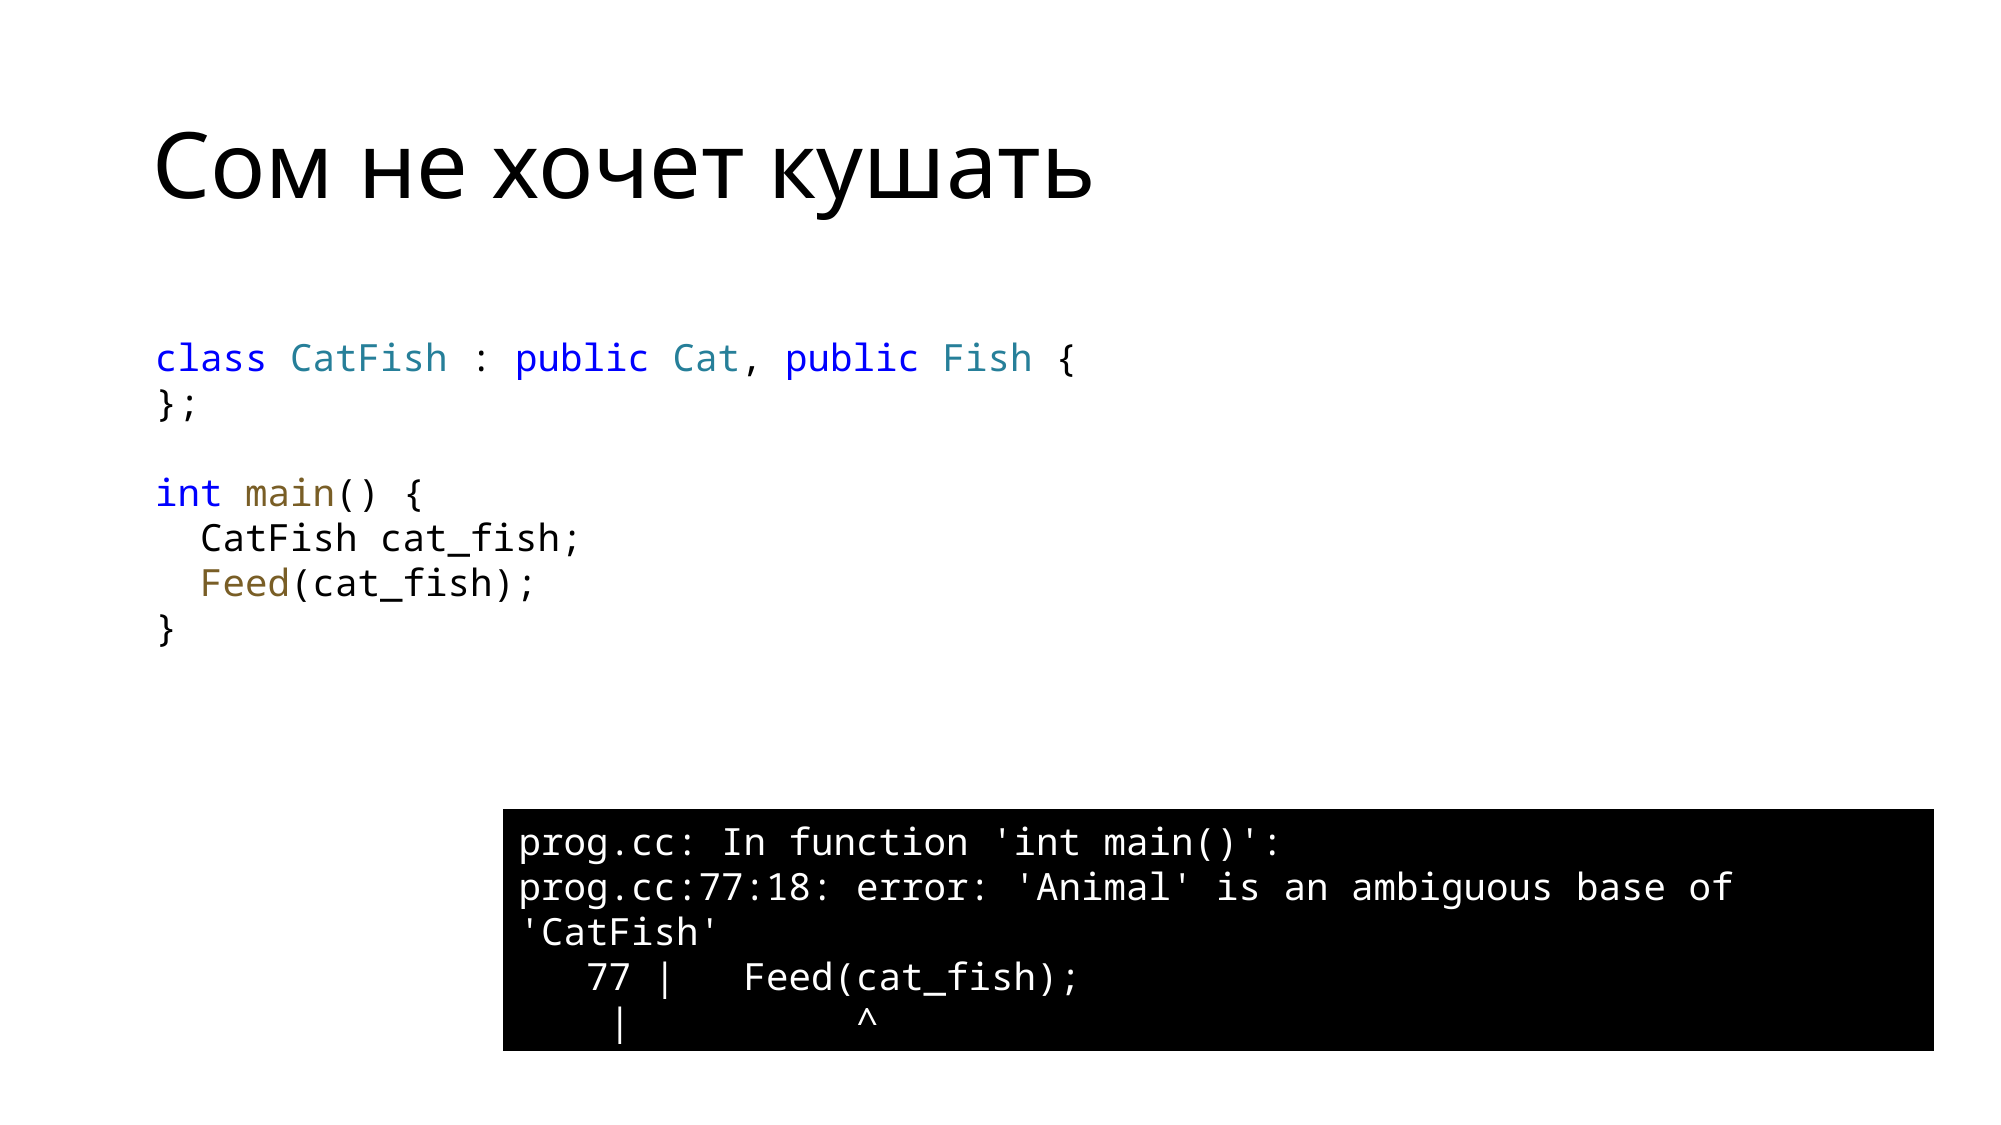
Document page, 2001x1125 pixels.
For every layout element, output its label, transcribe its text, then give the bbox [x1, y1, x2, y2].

text_box class CatFish : public Cat, public Fish { }; int main() { CatFish cat_fish; Feed(cat_fish); } [140, 326, 1141, 656]
title Сом не хочет кушать [137, 59, 1863, 278]
text_box prog.cc: In function 'int main()': prog.cc:77:18: error: 'Animal' is an ambiguous base of 'CatFish' 77 | Feed(cat_fish); | ^ [503, 809, 1934, 1051]
